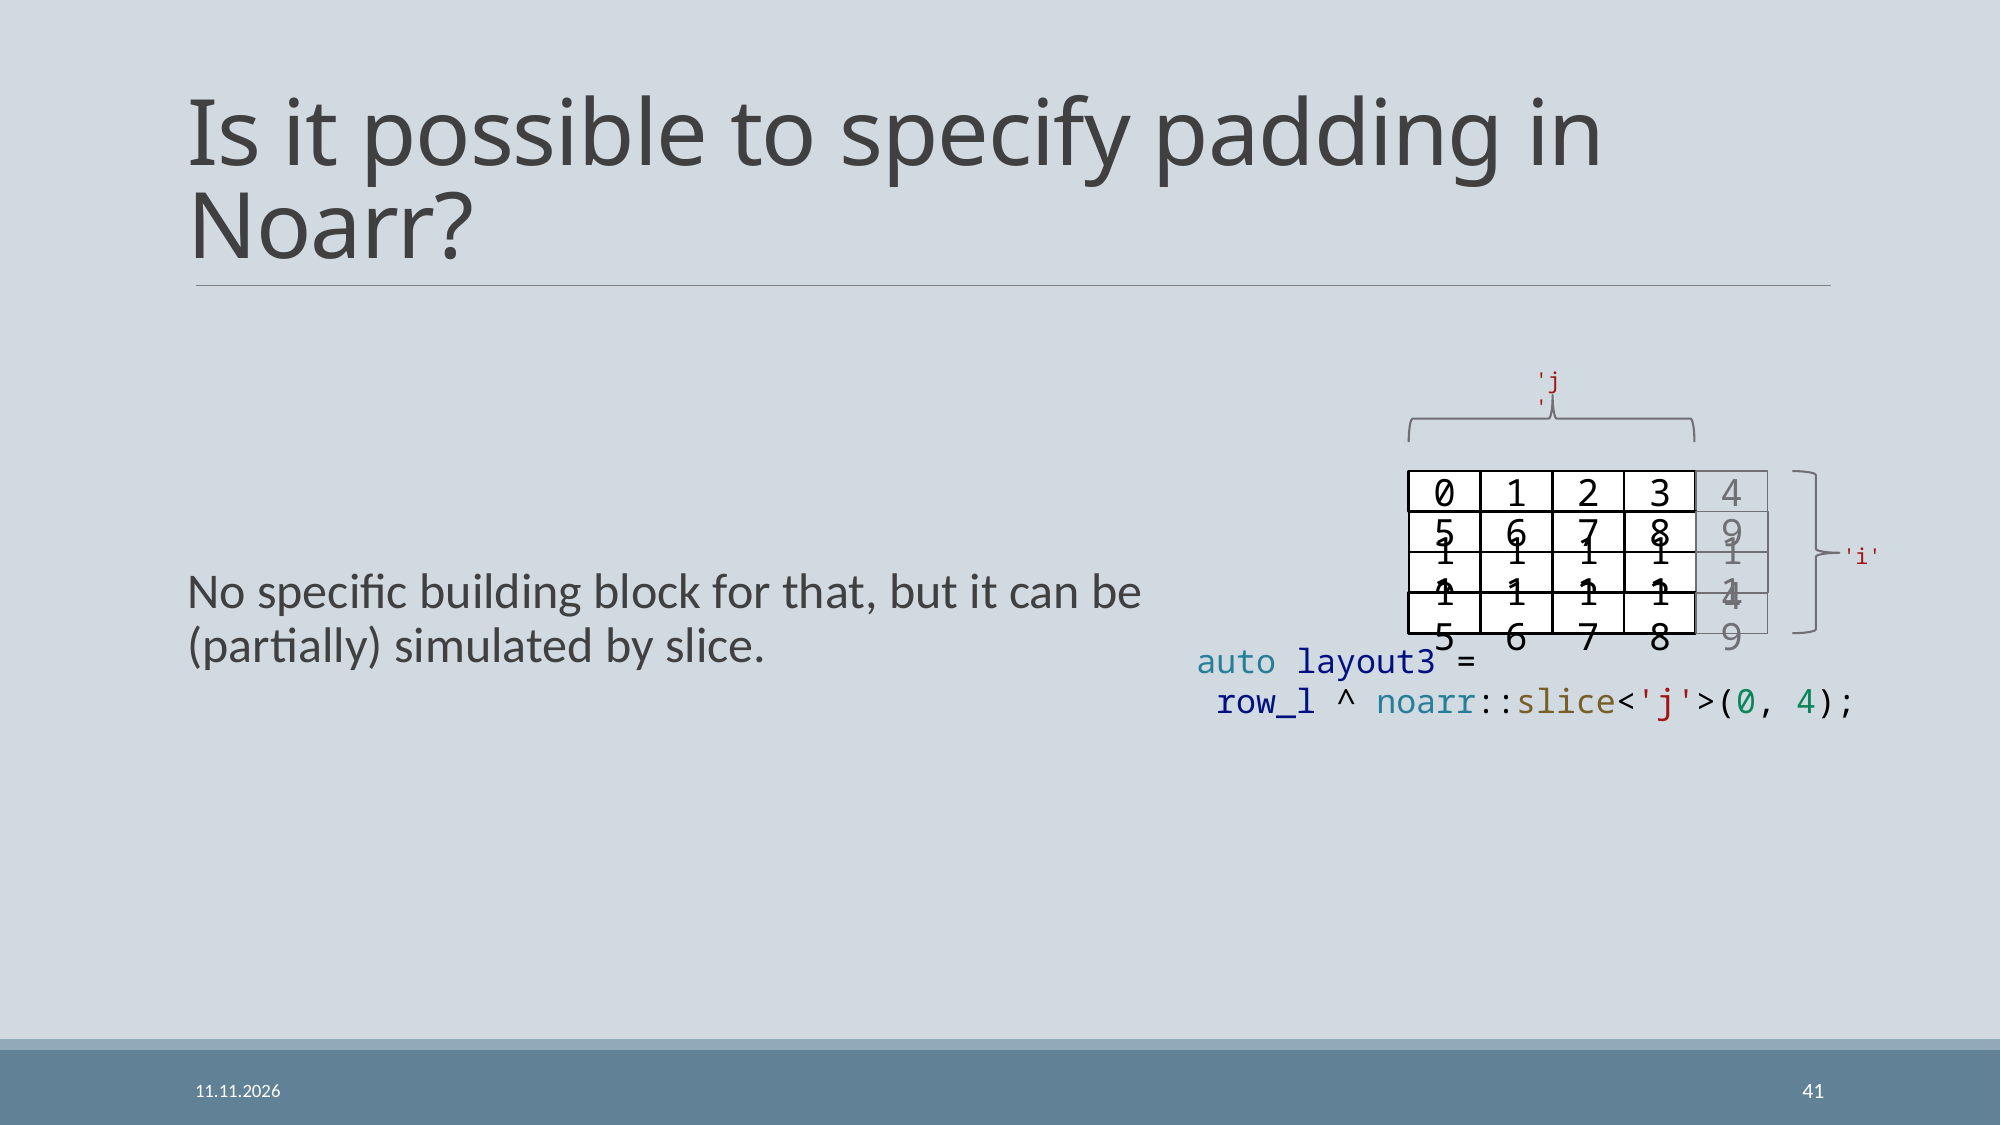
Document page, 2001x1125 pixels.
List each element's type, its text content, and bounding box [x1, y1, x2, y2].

text_box 19 [1695, 592, 1768, 633]
text_box 6 [1479, 510, 1551, 551]
text_box 13 [1623, 551, 1697, 591]
text_box 12 [1551, 551, 1623, 591]
text_box 8 [1623, 510, 1697, 551]
text_box [1407, 417, 1696, 443]
text_box 'i' [1827, 534, 1897, 576]
text_box 9 [1696, 511, 1768, 552]
text_box 1 [1479, 470, 1551, 510]
slide_number 41 [1624, 1059, 1840, 1120]
text_box 18 [1623, 591, 1697, 633]
text_box 11 [1479, 551, 1551, 591]
text_box 7 [1551, 510, 1623, 551]
slide_number 26. 9. 2024 [180, 1059, 586, 1120]
text_box auto layout3 = row_l ^ noarr::slice<'j'>(0, 4); [1181, 633, 1882, 728]
text_box 14 [1696, 552, 1768, 592]
text_box 5 [1408, 510, 1479, 551]
text_box 'j' [1519, 359, 1589, 427]
text_box 3 [1623, 470, 1697, 510]
title Is it possible to specify padding in Noarr? [172, 47, 1840, 285]
list No specific building block for that, but it can be (partially) simulated by slice. [172, 302, 1157, 1030]
text_box 17 [1551, 591, 1623, 633]
text_box 0 [1407, 470, 1479, 513]
text_box 15 [1407, 591, 1479, 633]
text_box 2 [1551, 470, 1623, 510]
text_box 10 [1408, 551, 1479, 591]
text_box 16 [1479, 591, 1551, 633]
text_box [1792, 470, 1827, 633]
text_box 4 [1695, 471, 1768, 511]
